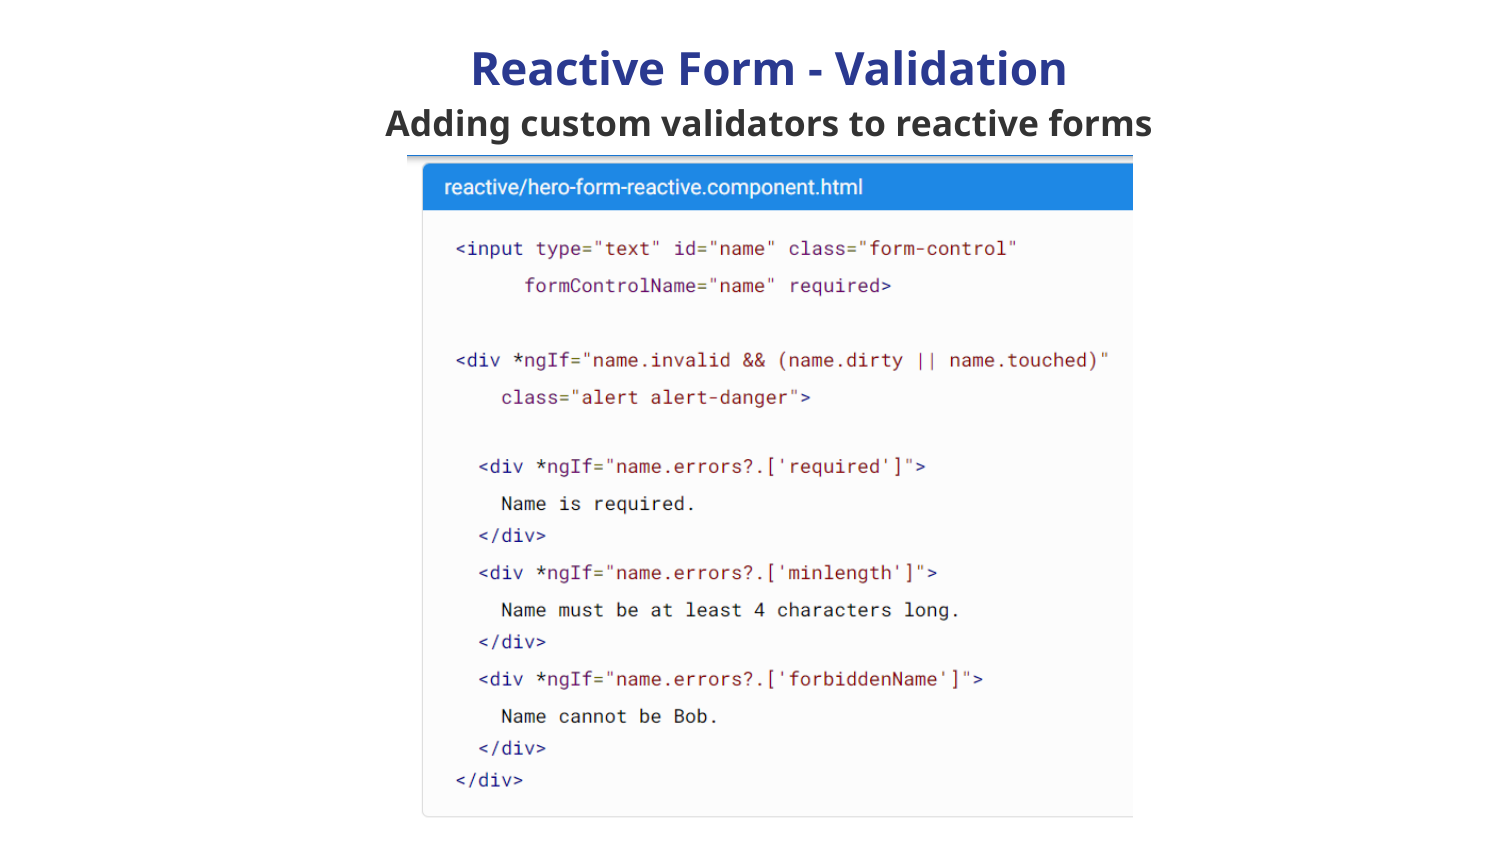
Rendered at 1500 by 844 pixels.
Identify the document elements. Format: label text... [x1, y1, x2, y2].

title Reactive Form - Validation Adding custom validators to reactive forms [45, 16, 1419, 175]
picture [406, 154, 1133, 829]
